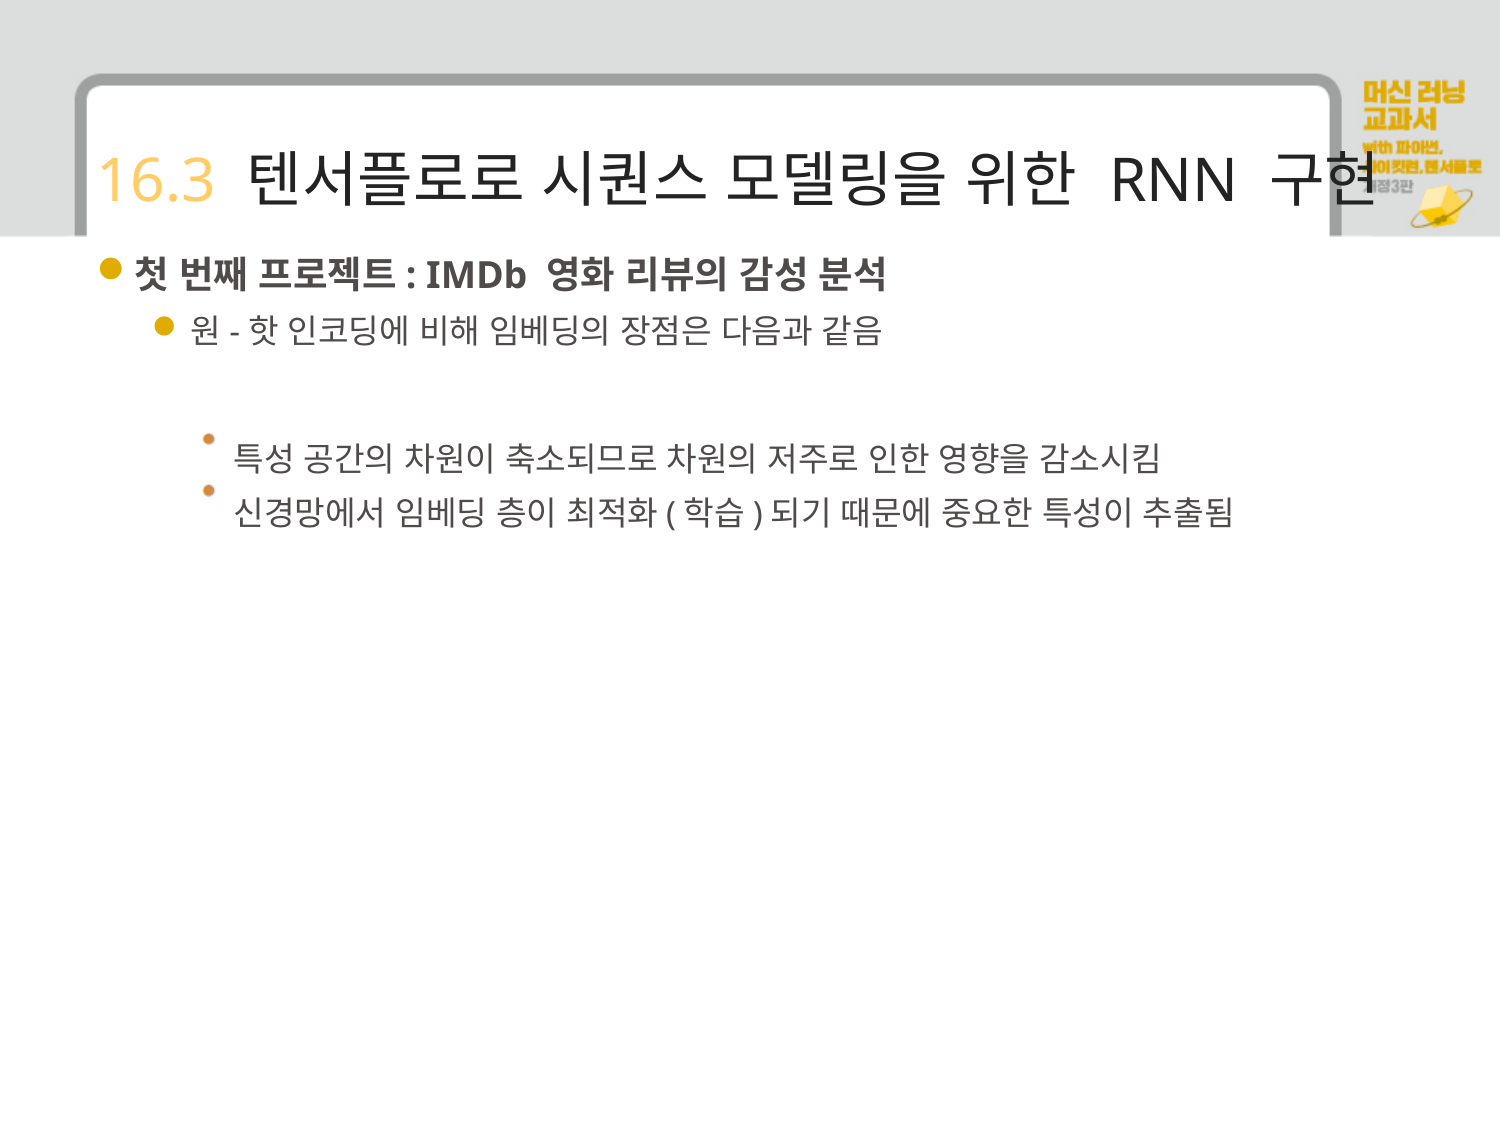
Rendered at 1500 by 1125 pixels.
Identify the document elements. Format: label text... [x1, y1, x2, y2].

picture [0, 0, 1500, 1125]
title 16.3 텐서플로로 시퀀스 모델링을 위한 RNN 구현 [81, 90, 1412, 222]
list 첫 번째 프로젝트: IMDb 영화 리뷰의 감성 분석 원-핫 인코딩에 비해 임베딩의 장점은 다음과 같음 특성 공간의 차원이 축소되므로 차원의 저주로 인한 영향을 감소시킴 신경망에서 임베딩 층이 최적화(학습)되기 때문에 중요한 특성이 추출됨 [81, 239, 1450, 1054]
